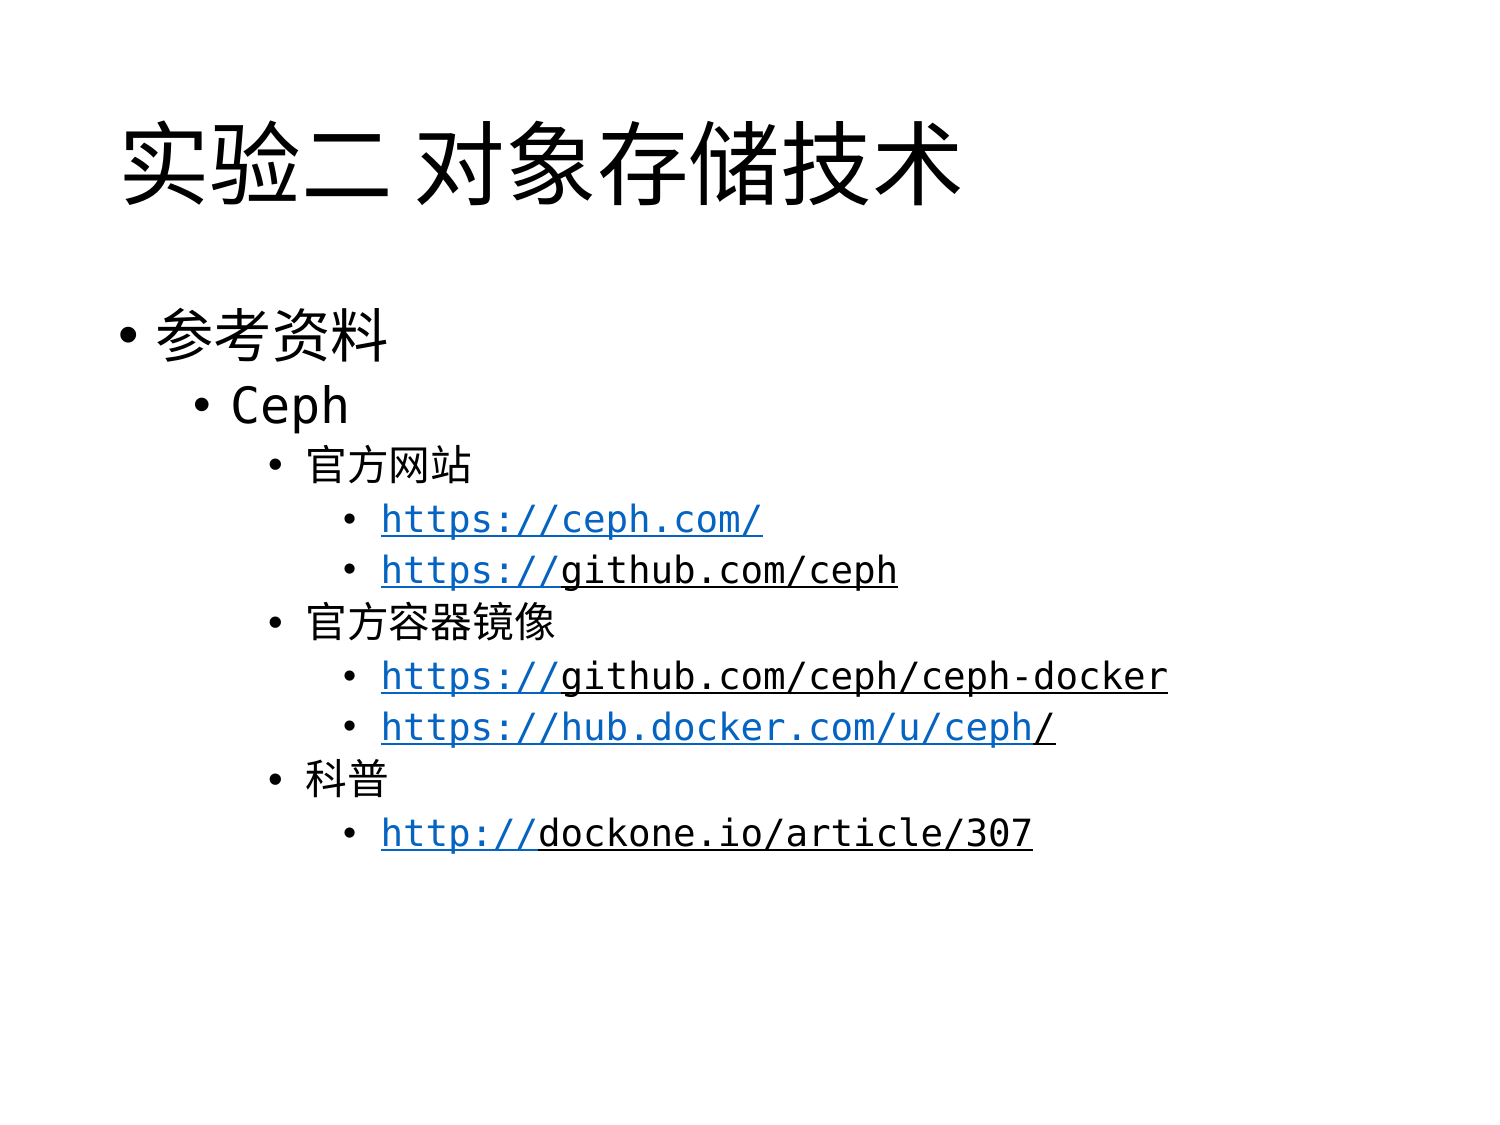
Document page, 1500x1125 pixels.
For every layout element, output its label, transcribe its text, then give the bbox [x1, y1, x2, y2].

list 参考资料 Ceph 官方网站 https://ceph.com/ https://github.com/ceph 官方容器镜像 https://github.com/ceph/ceph-docker https://hub.docker.com/u/ceph/ 科普 http://dockone.io/article/307 [103, 299, 1397, 1014]
title 实验二 对象存储技术 [103, 59, 1397, 278]
